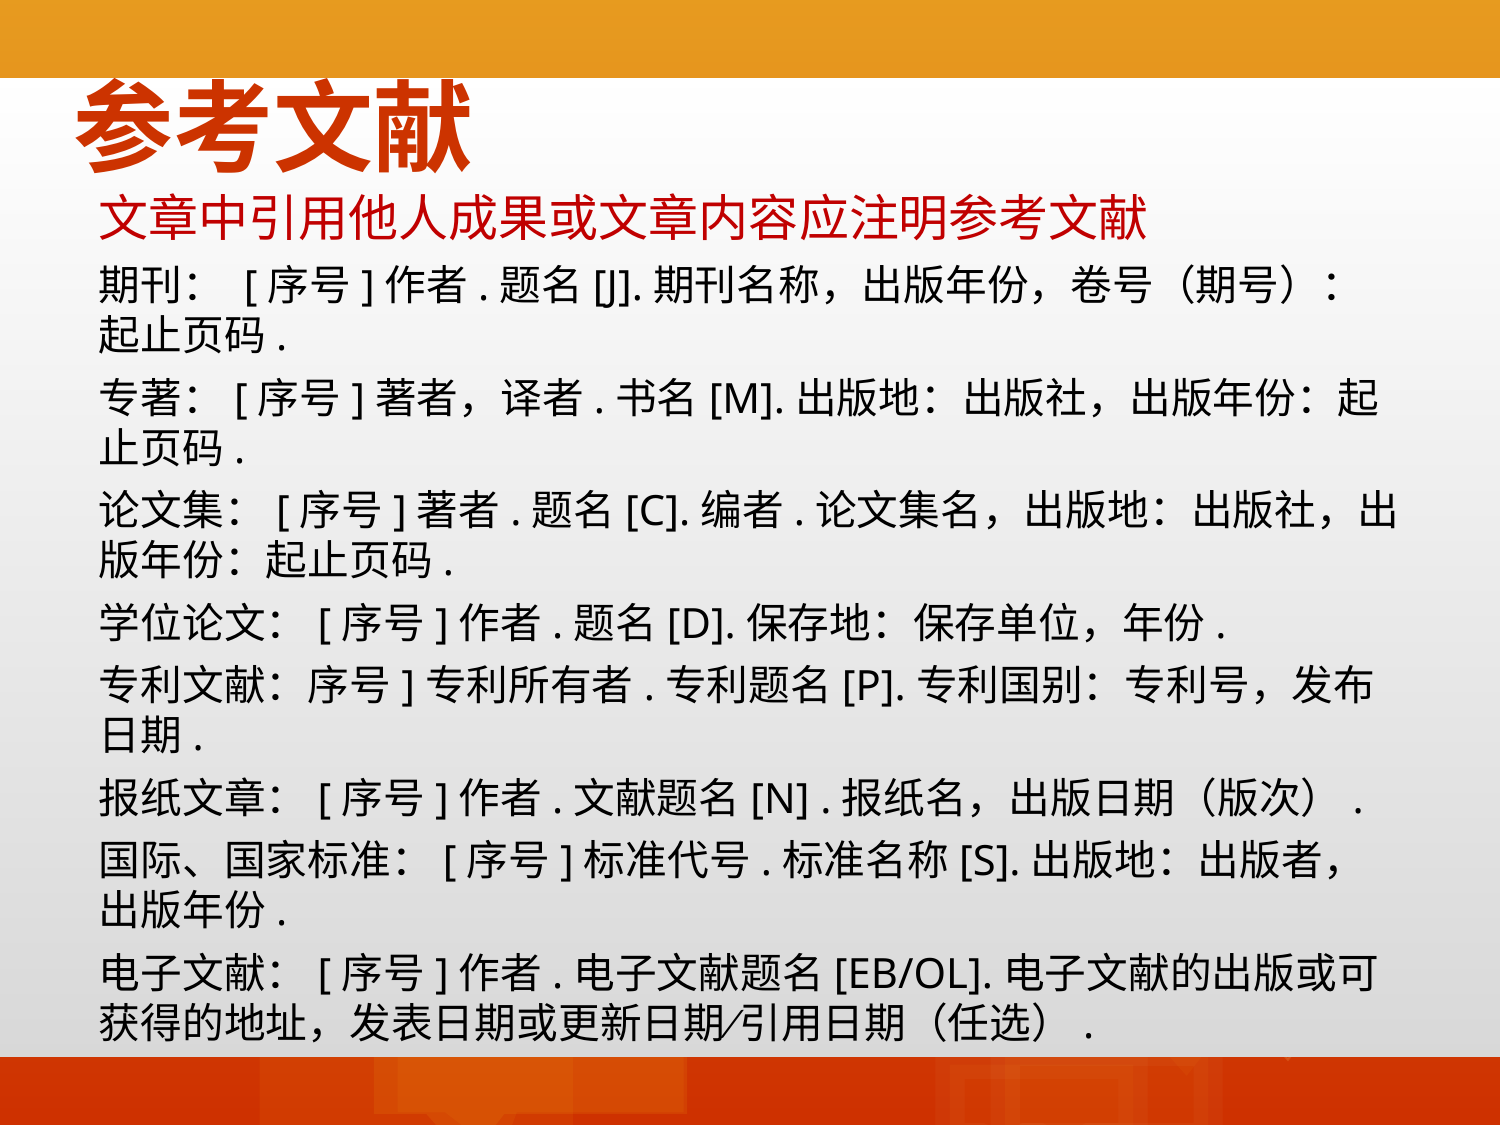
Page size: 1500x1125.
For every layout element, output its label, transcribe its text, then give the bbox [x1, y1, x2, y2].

title 参考文献 [58, 81, 1227, 192]
list 文章中引用他人成果或文章内容应注明参考文献 期刊： [序号]作者.题名[J].期刊名称，出版年份，卷号（期号）：起止页码. 专著：[序号]著者，译者.书名[M].出版地：出版社，出版年份：起止页码. 论文集：[序号]著者.题名[C].编者.论文集名，出版地：出版社，出版年份：起止页码. 学位论文：[序号]作者.题名[D].保存地：保存单位，年份. 专利文献：序号]专利所有者.专利题名[P].专利国别：专利号，发布日期. 报纸文章：[序号]作者.文献题名[N] .报纸名，出版日期（版次）. 国际、国家标准：[序号]标准代号.标准名称[S].出版地：出版者，出版年份. 电子文献：[序号]作者.电子文献题名[EB/OL].电子文献的出版或可获得的地址，发表日期或更新日期∕引用日期（任选）. [84, 178, 1418, 1050]
text_box [0, 78, 1500, 1057]
